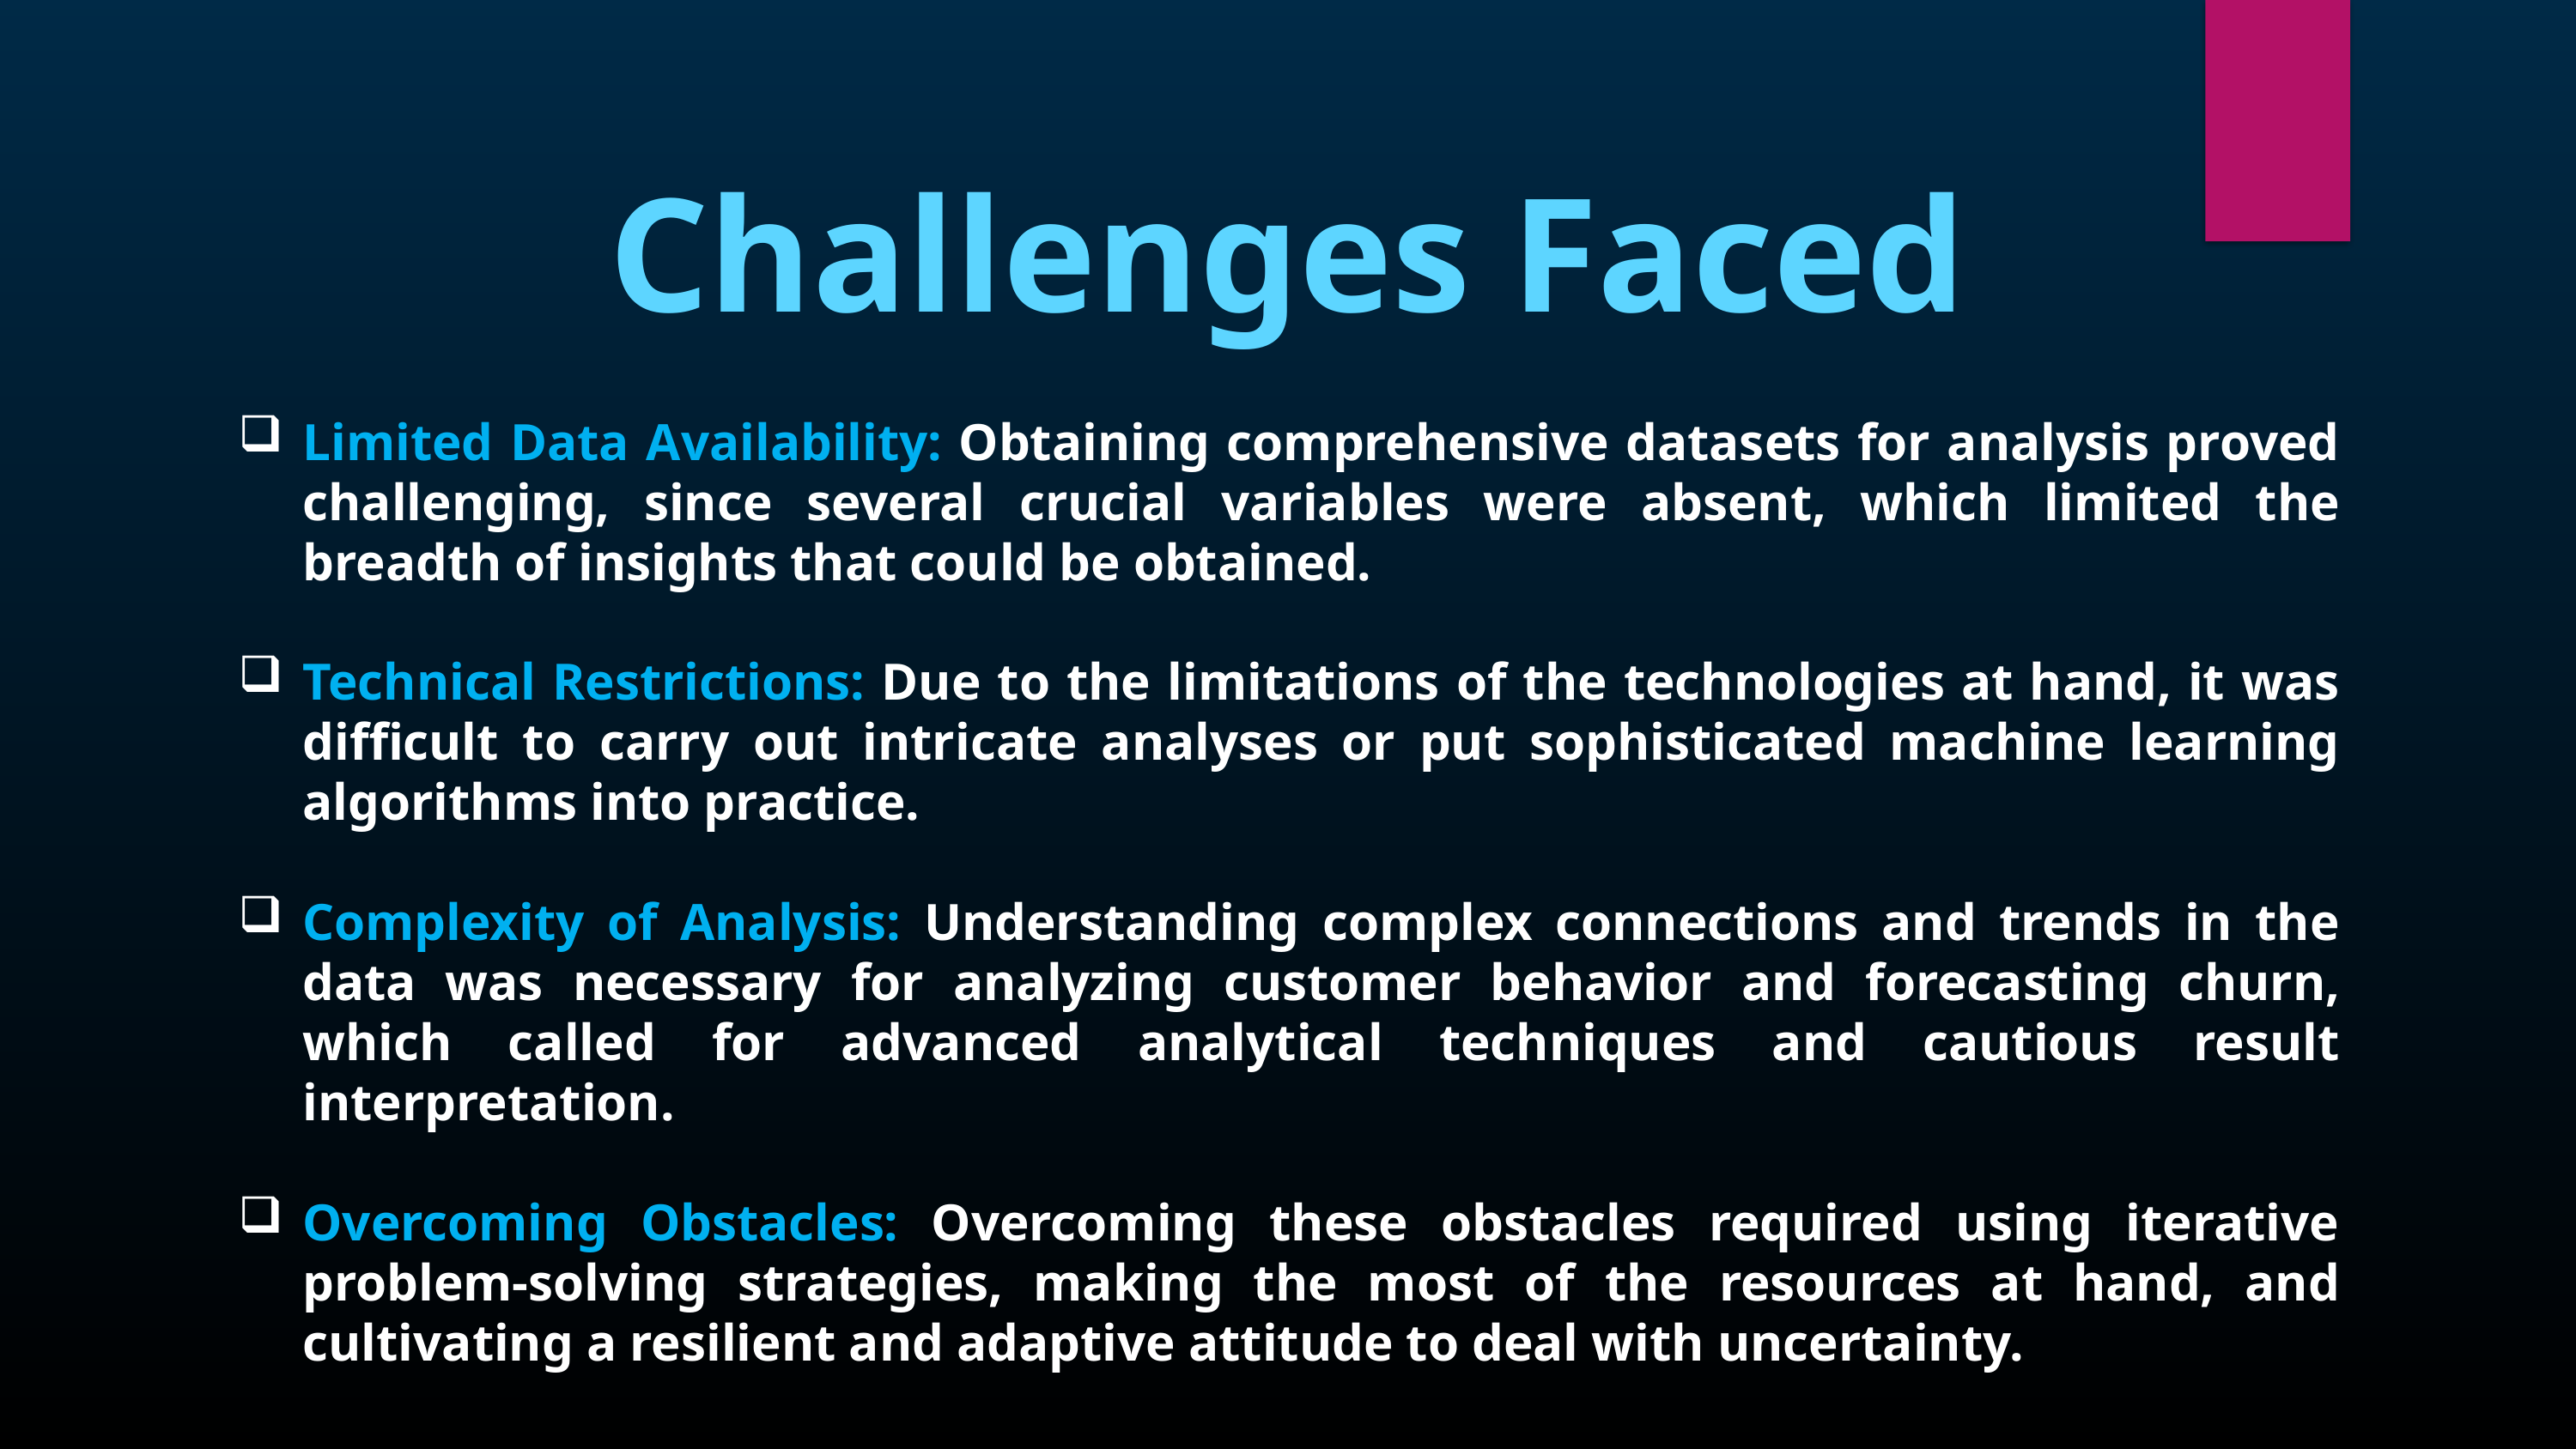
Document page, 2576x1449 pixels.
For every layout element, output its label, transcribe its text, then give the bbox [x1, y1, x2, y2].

text_box Challenges Faced [531, 36, 2045, 344]
text_box Limited Data Availability: Obtaining comprehensive datasets for analysis proved challenging, since several crucial variables were absent, which limited the breadth of insights that could be obtained. Technical Restrictions: Due to the limitations of the technologies at hand, it was difficult to carry out intricate analyses or put sophisticated machine learning algorithms into practice. Complexity of Analysis: Understanding complex connections and trends in the data was necessary for analyzing customer behavior and forecasting churn, which called for advanced analytical techniques and cautious result interpretation. Overcoming Obstacles: Overcoming these obstacles required using iterative problem-solving strategies, making the most of the resources at hand, and cultivating a resilient and adaptive attitude to deal with uncertainty. [238, 409, 2340, 1372]
